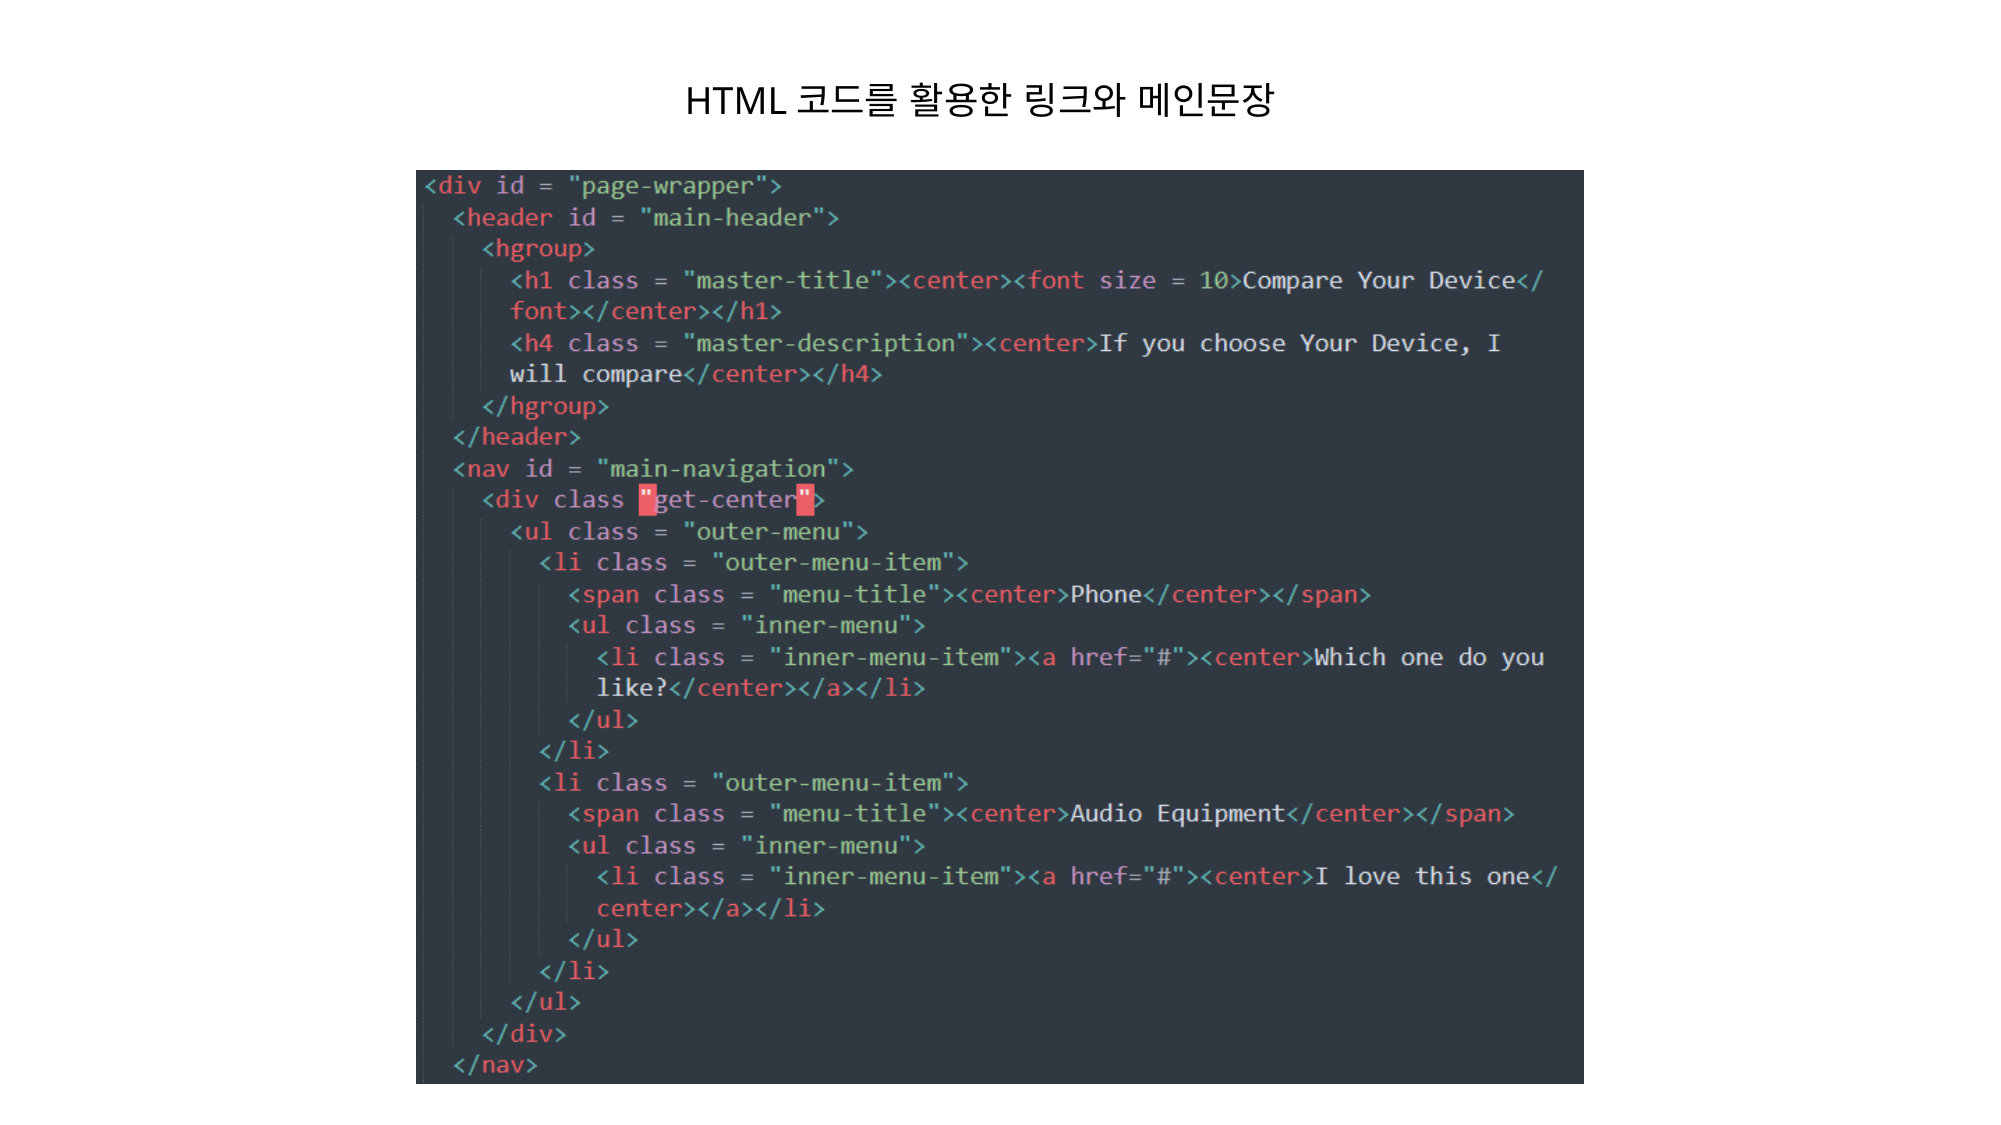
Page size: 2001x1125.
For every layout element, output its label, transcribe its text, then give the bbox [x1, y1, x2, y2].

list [416, 170, 1584, 1084]
text_box HTML코드를 활용한 링크와 메인문장 [670, 69, 1330, 129]
